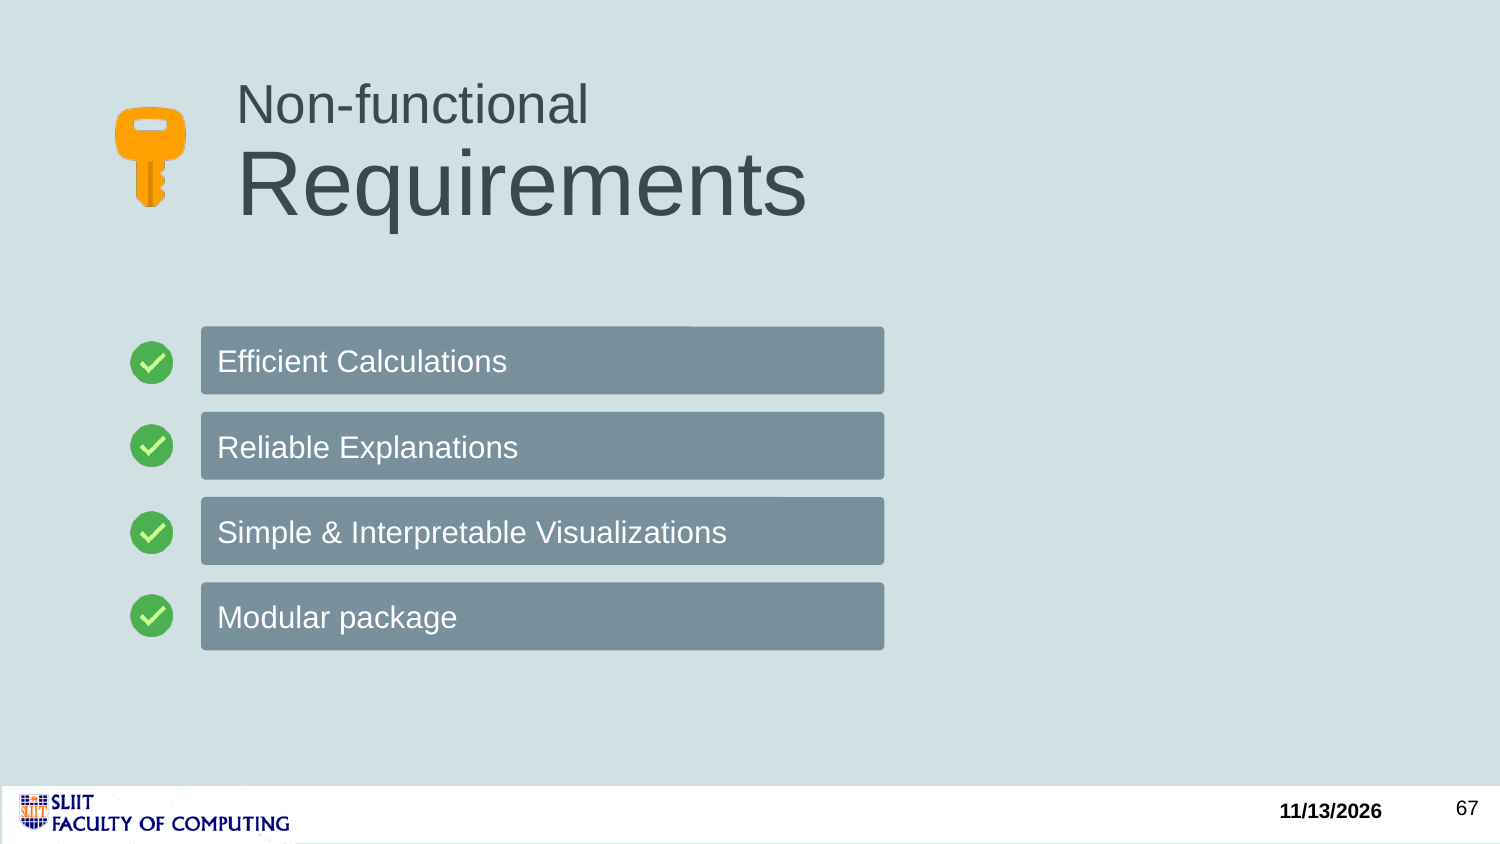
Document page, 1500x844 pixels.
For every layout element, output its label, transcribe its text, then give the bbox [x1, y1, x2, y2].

picture [125, 507, 177, 558]
picture [125, 420, 177, 472]
text_box Efficient Calculations [198, 324, 887, 397]
picture [125, 337, 177, 388]
slide_number 67 [1403, 769, 1494, 844]
text_box Non-functional Requirements [224, 70, 1409, 241]
text_box Modular package [198, 580, 887, 653]
picture [125, 590, 177, 642]
text_box Simple & Interpretable Visualizations [198, 494, 887, 567]
text_box Reliable Explanations [198, 409, 887, 482]
picture [93, 100, 207, 214]
picture [2, 786, 296, 844]
